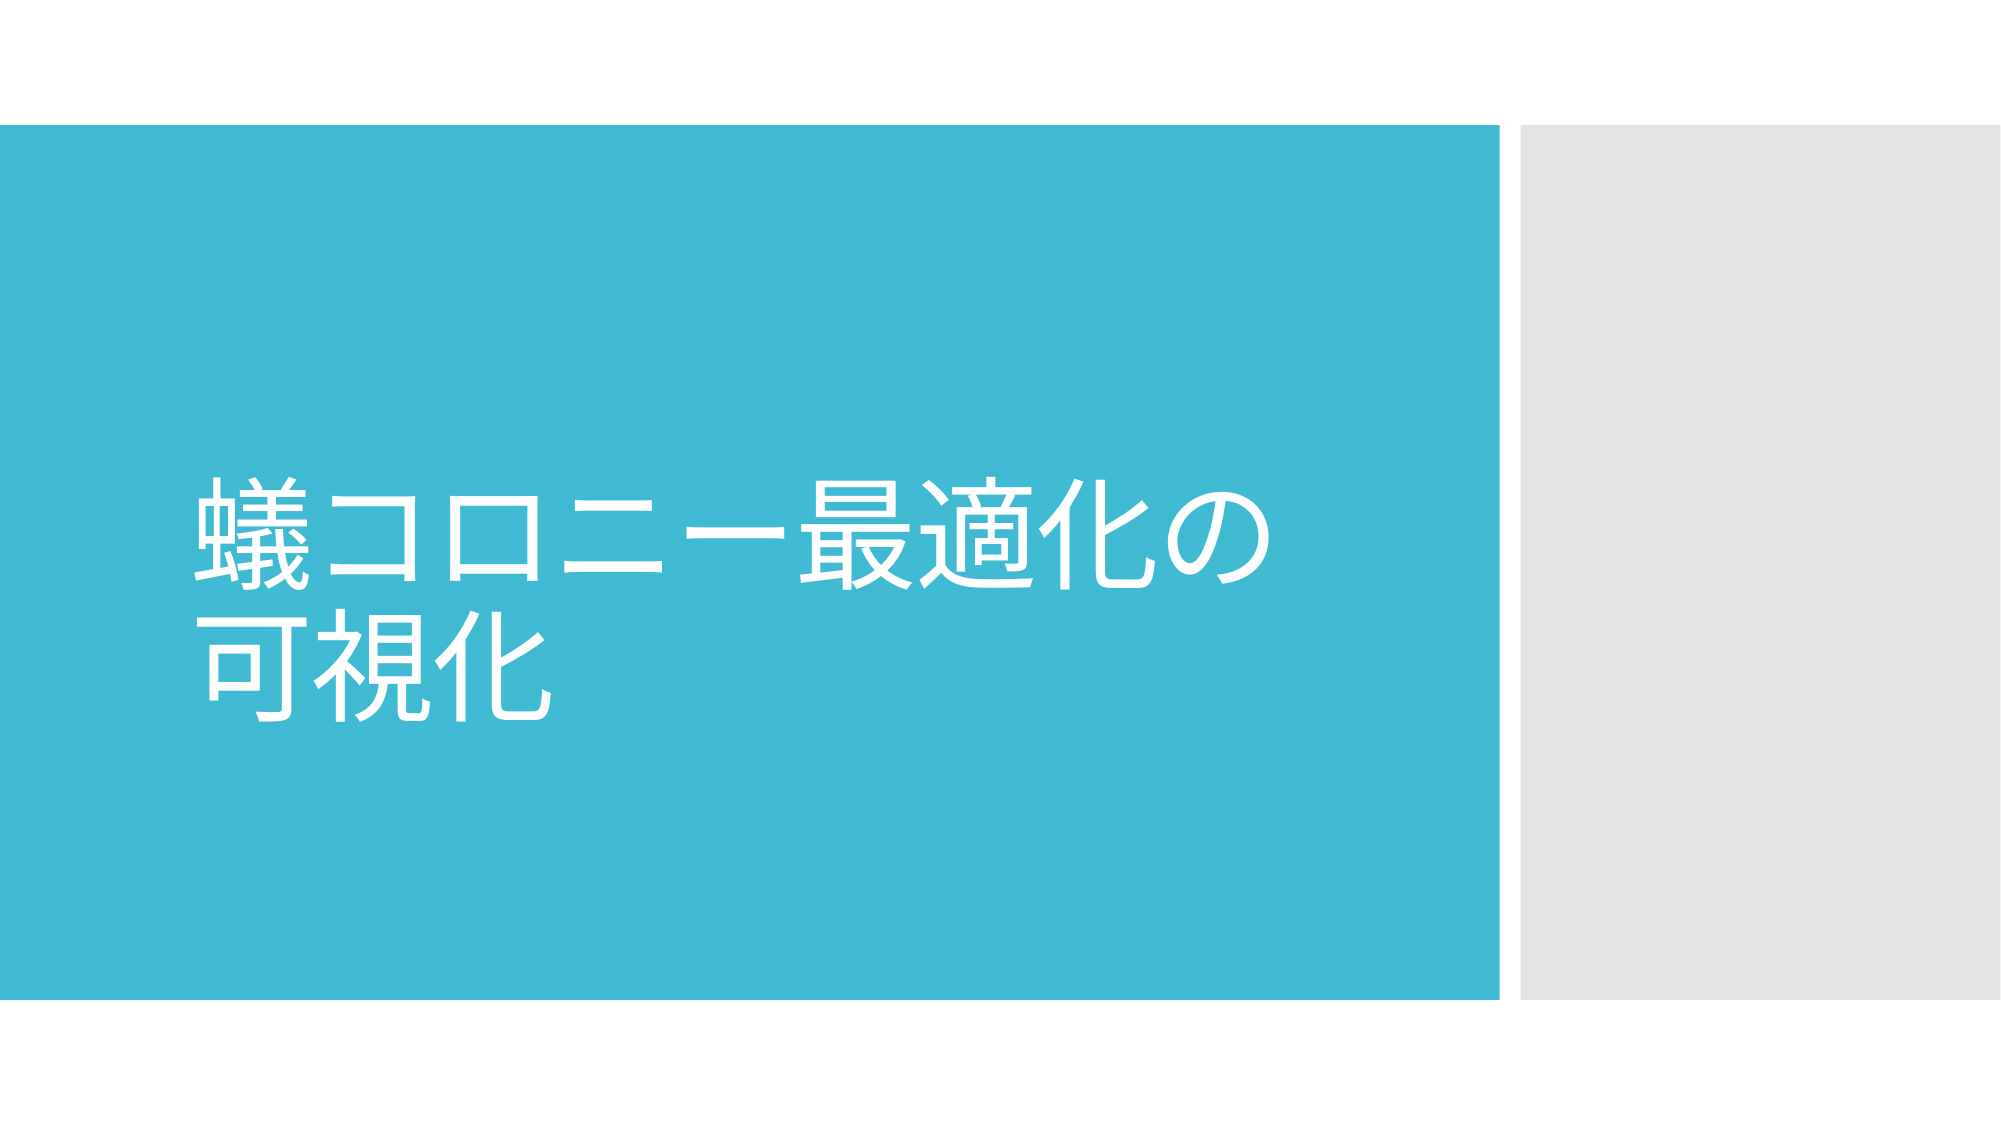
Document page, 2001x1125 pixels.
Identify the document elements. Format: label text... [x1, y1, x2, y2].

title 蟻コロニー最適化の可視化 [175, 213, 1376, 747]
